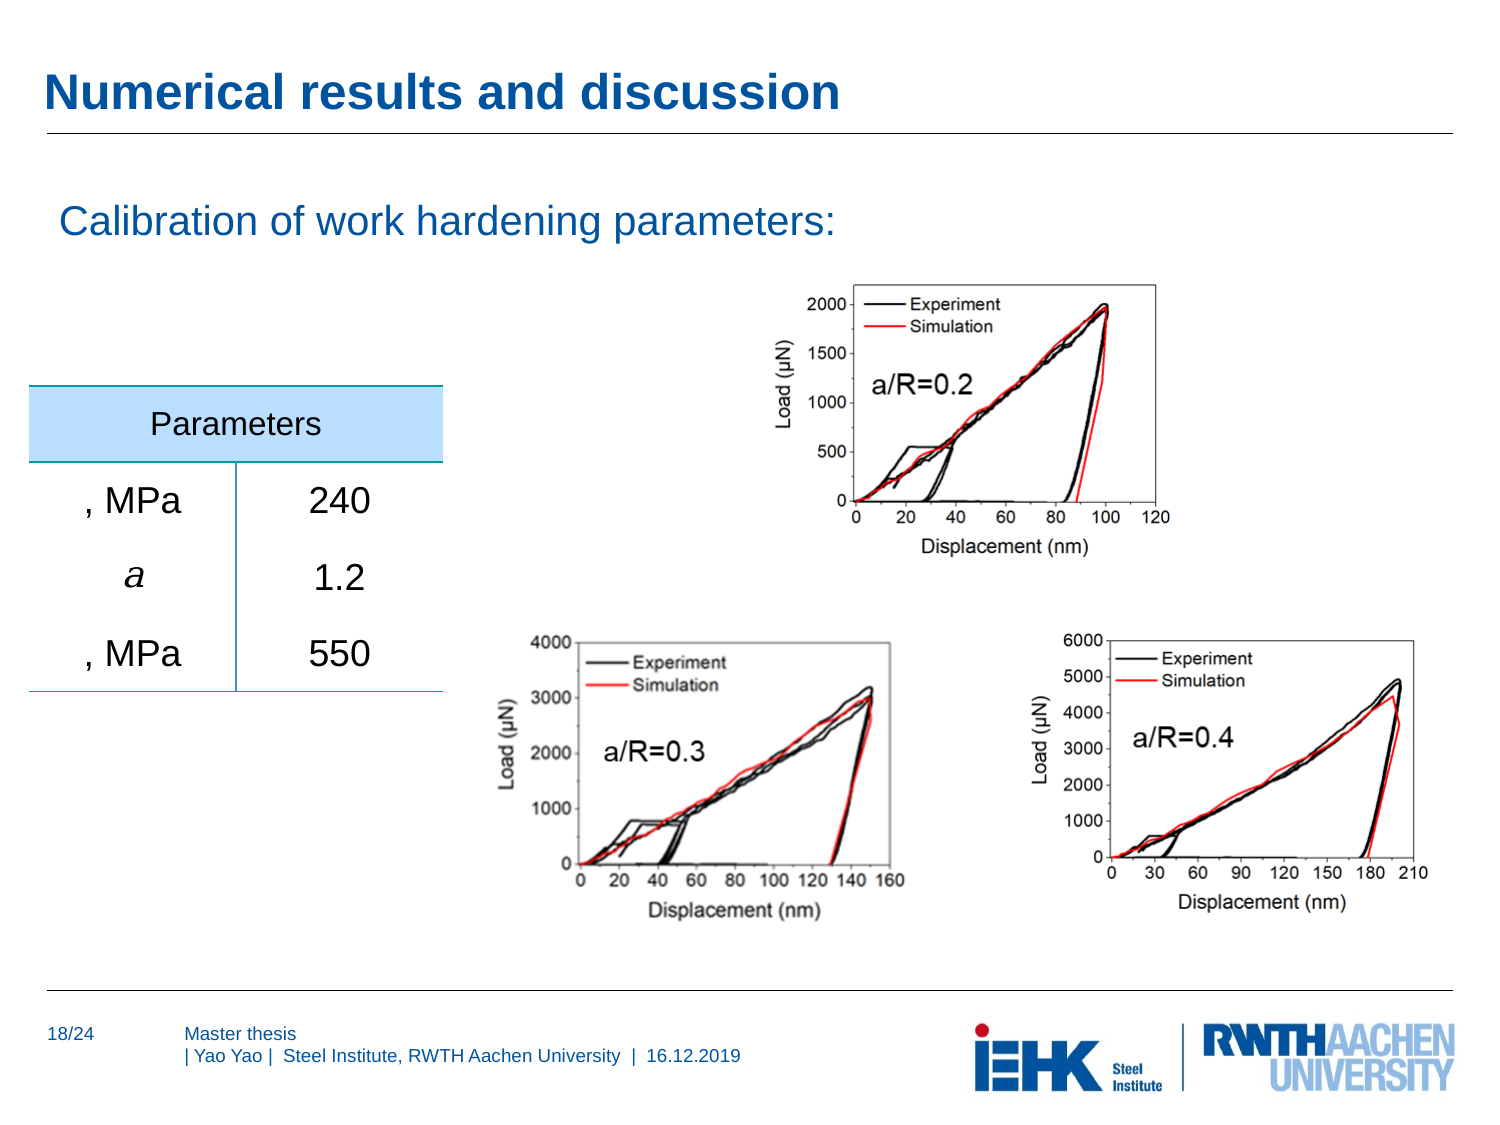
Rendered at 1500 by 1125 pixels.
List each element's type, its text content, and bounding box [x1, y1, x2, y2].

picture [954, 1003, 1475, 1124]
picture [482, 625, 921, 930]
text_box Numerical results and discussion [43, 30, 1450, 120]
picture [1022, 625, 1433, 921]
picture [766, 266, 1171, 563]
text_box Calibration of work hardening parameters: [43, 181, 969, 252]
